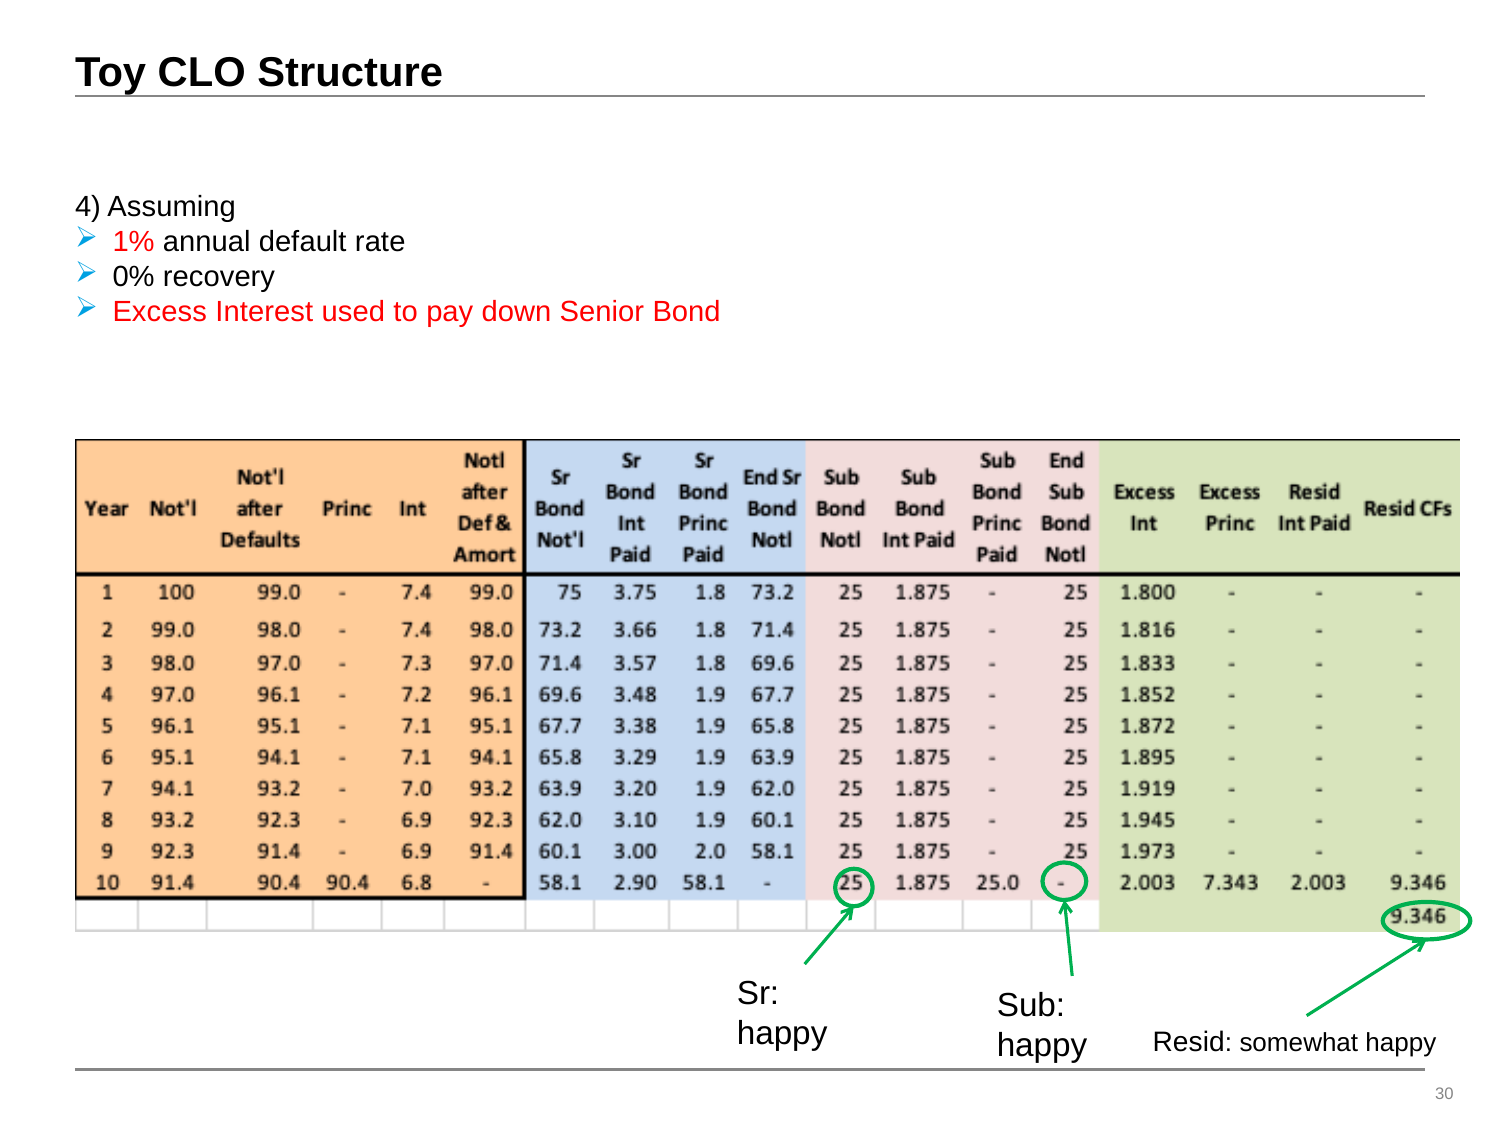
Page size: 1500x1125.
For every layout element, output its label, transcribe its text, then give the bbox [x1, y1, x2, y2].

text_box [1306, 939, 1427, 1016]
text_box Sub: happy [981, 975, 1163, 1026]
text_box Sr: happy [721, 964, 888, 1015]
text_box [1064, 899, 1073, 977]
list 4) Assuming 1% annual default rate 0% recovery Excess Interest used to pay down Senior Bond [75, 187, 1425, 400]
text_box [1464, 909, 1473, 933]
title Toy CLO Structure [75, 45, 1424, 96]
text_box Resid: somewhat happy [1137, 1015, 1476, 1066]
picture [74, 439, 1461, 933]
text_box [804, 905, 855, 965]
